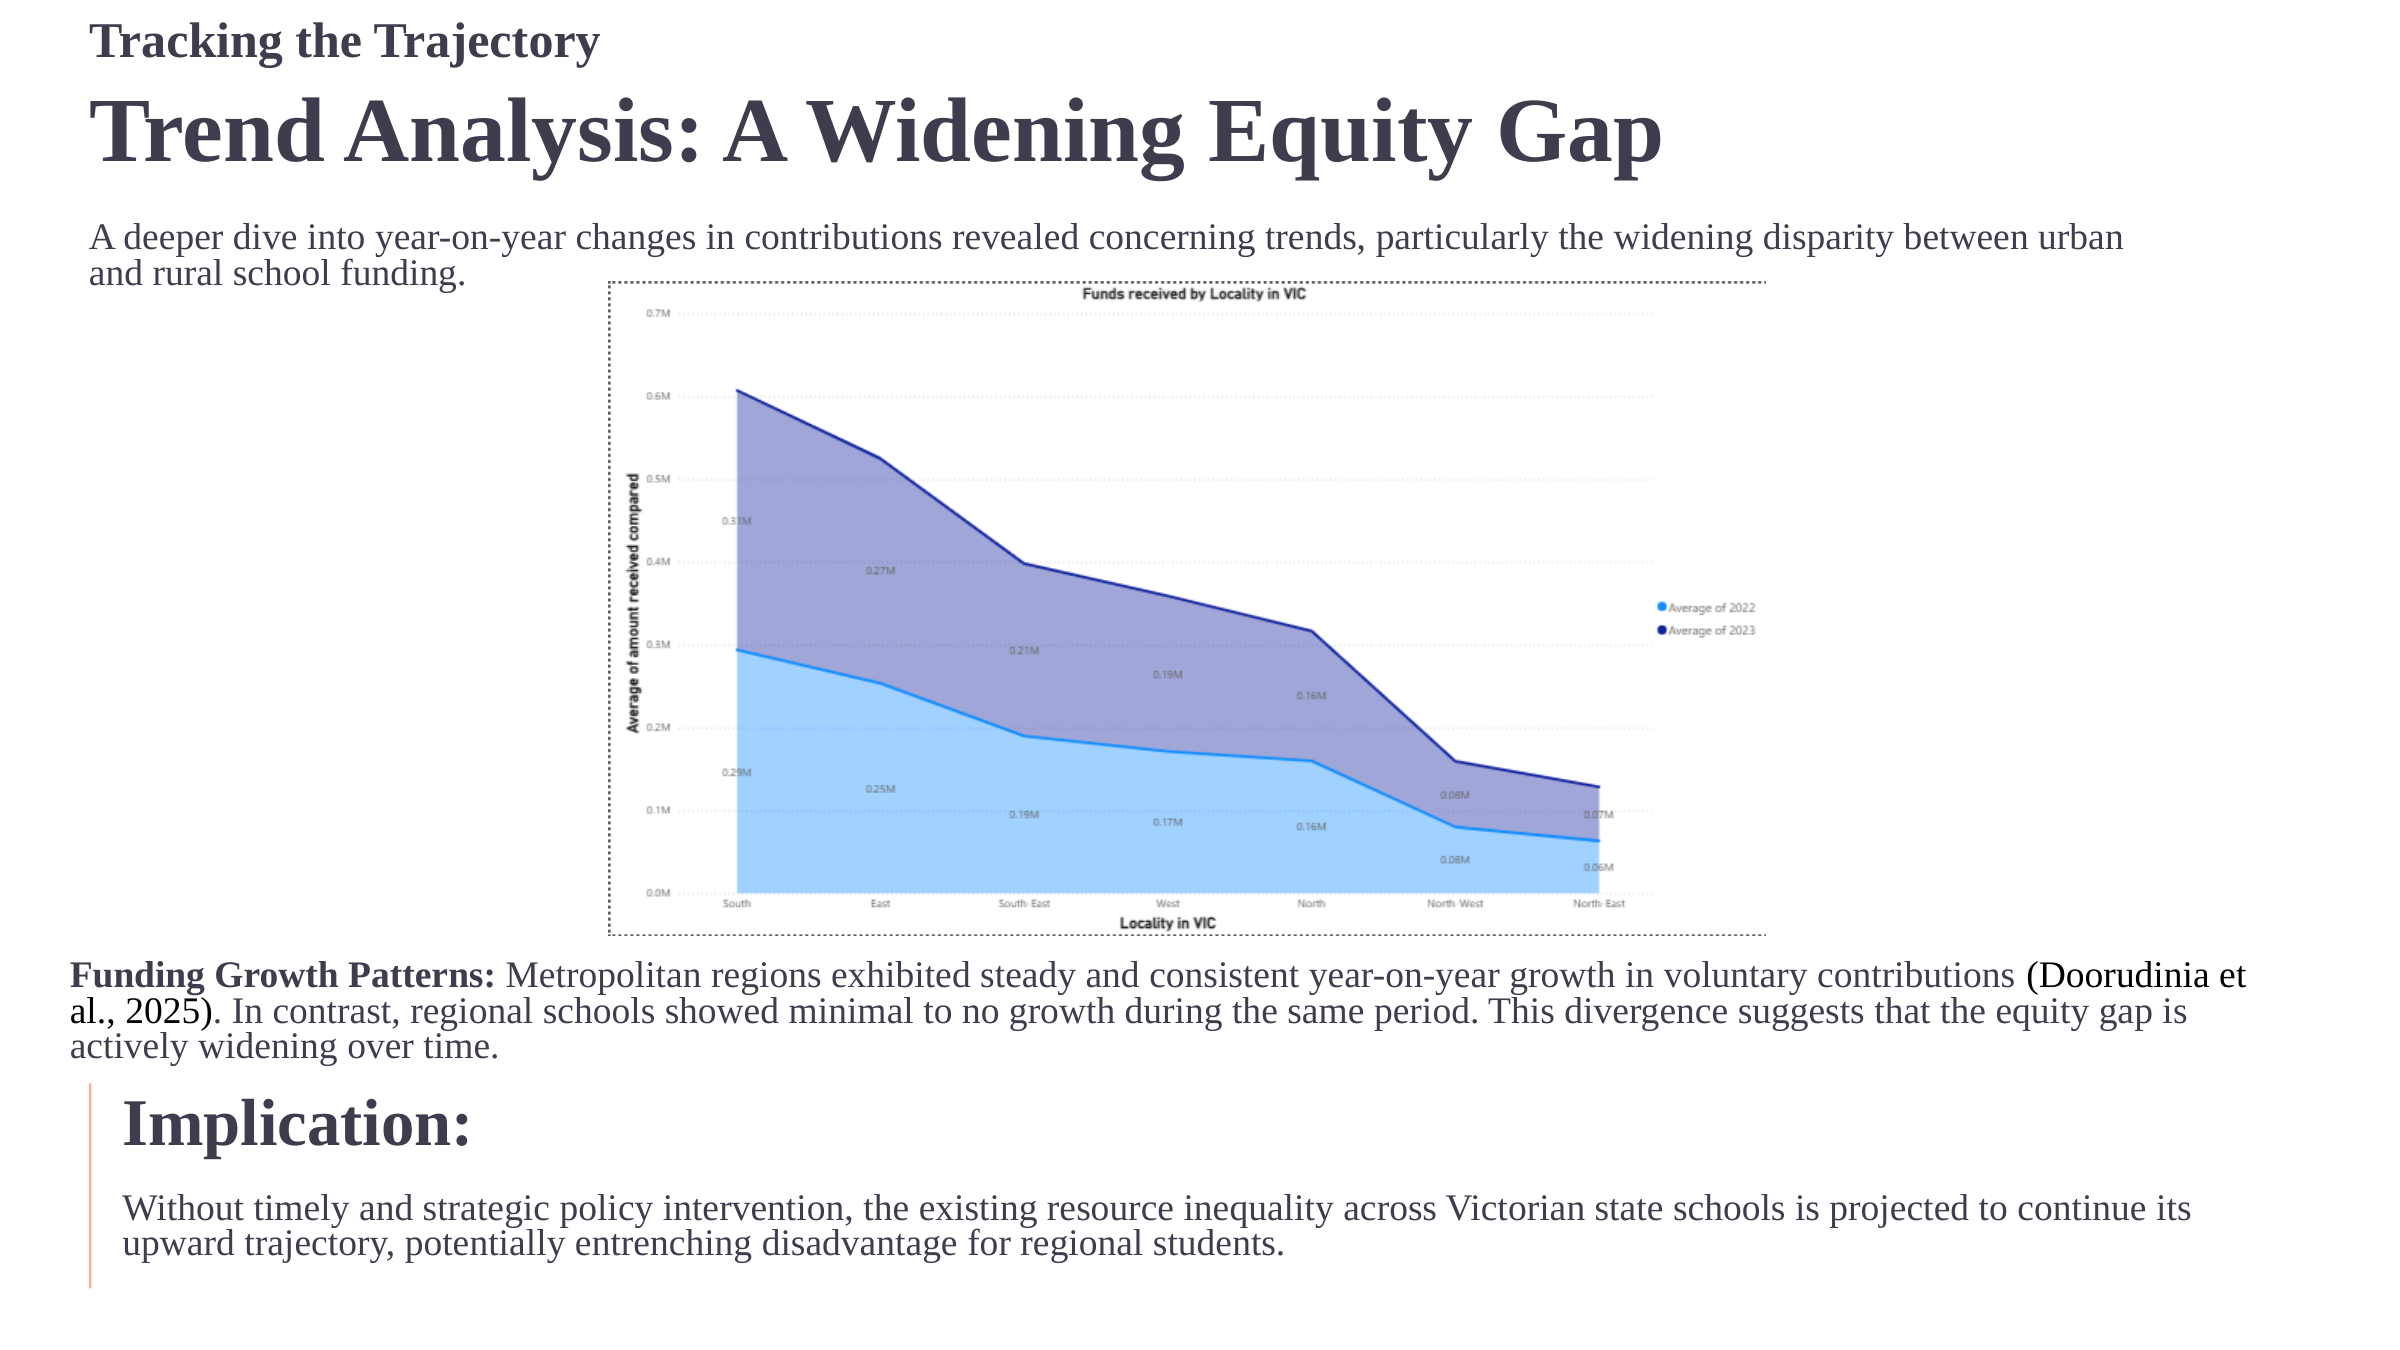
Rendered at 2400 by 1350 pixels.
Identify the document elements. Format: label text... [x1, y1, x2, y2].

text_box Implication: [122, 1116, 457, 1159]
picture [608, 280, 1766, 937]
text_box A deeper dive into year-on-year changes in contributions revealed concerning trends, particularly the widening disparity between urban and rural school funding. [89, 221, 2311, 258]
text_box Trend Analysis: A Widening Equity Gap [89, 111, 1165, 182]
text_box Without timely and strategic policy intervention, the existing resource inequality across Victorian state schools is projected to continue its upward trajectory, potentially entrenching disadvantage for regional students. [122, 1192, 2311, 1264]
text_box Funding Growth Patterns: Metropolitan regions exhibited steady and consistent year-on-year growth in voluntary contributions (Doorudinia et al., 2025). In contrast, regional schools showed minimal to no growth during the same period. This divergence suggests that the equity gap is actively widening over time. [69, 959, 2292, 1032]
text_box Tracking the Trajectory [89, 32, 417, 68]
